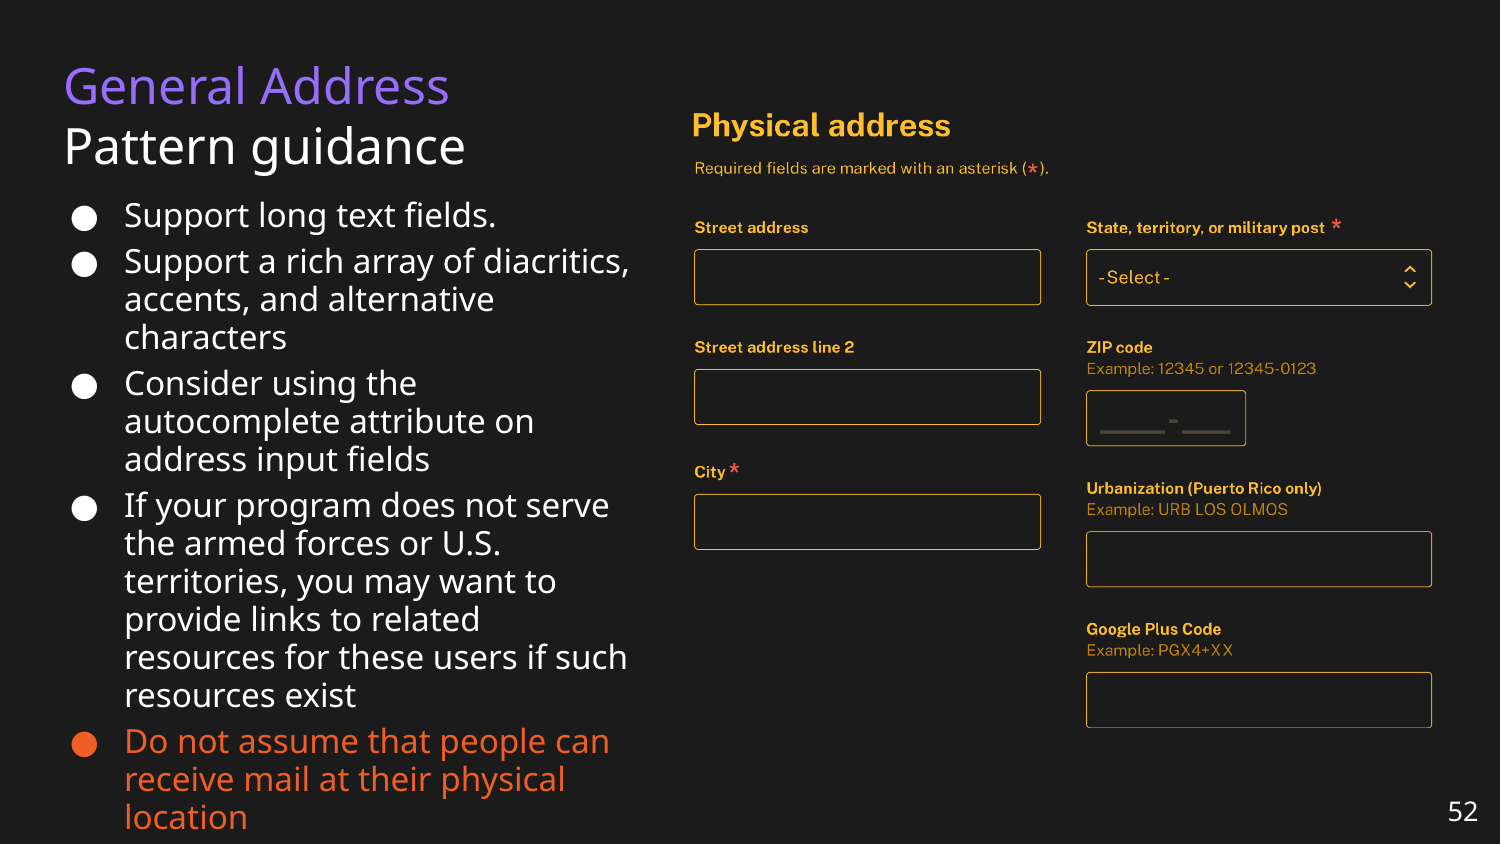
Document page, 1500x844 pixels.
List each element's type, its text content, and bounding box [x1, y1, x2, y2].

list Support long text fields. Support a rich array of diacritics, accents, and alternative characters Consider using the autocomplete attribute on address input fields If your program does not serve the armed forces or U.S. territories, you may want to provide links to related resources for these users if such resources exist Do not assume that people can receive mail at their physical location [34, 181, 657, 776]
slide_number 52 [1403, 779, 1494, 844]
title General Address Pattern guidance [48, 81, 638, 181]
picture [691, 106, 1049, 568]
picture [1083, 196, 1441, 728]
